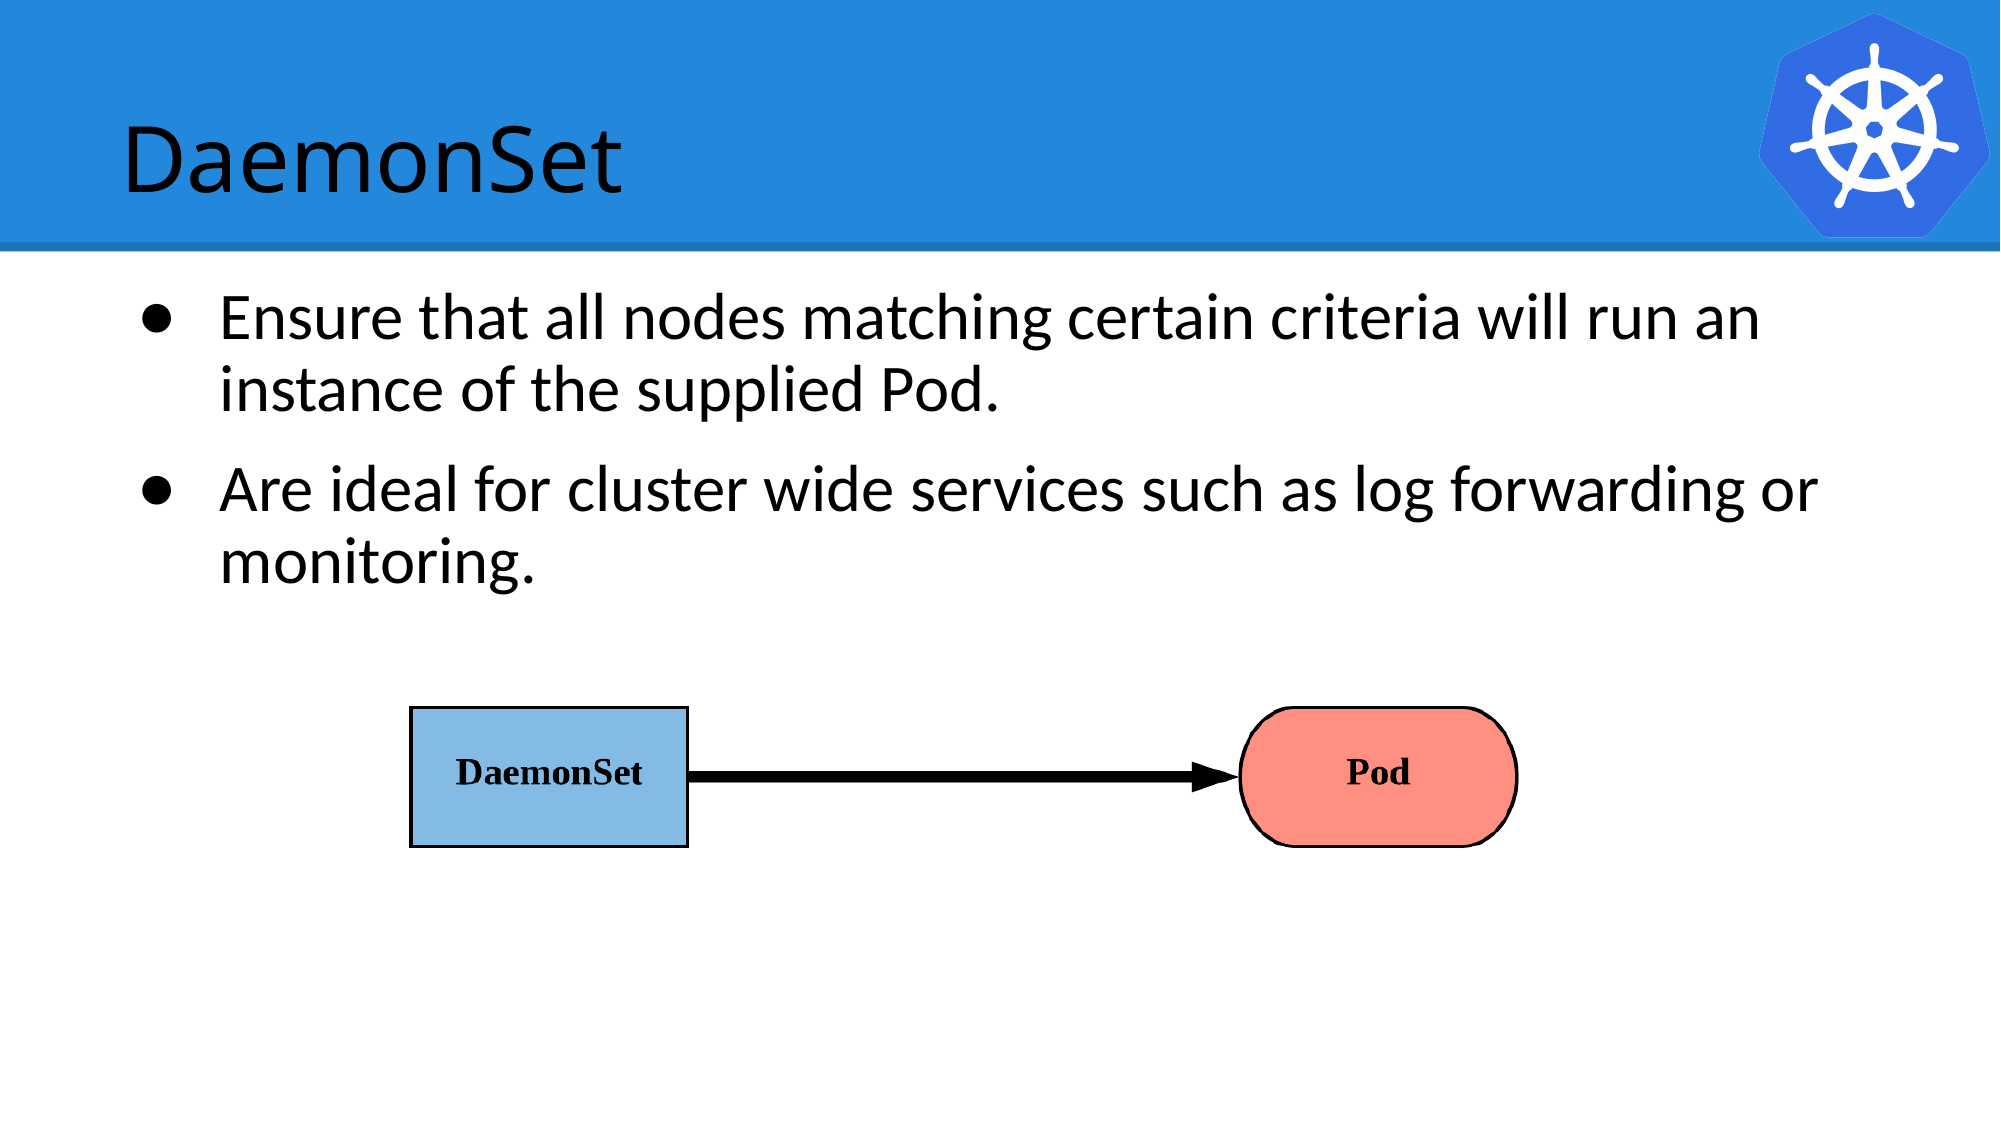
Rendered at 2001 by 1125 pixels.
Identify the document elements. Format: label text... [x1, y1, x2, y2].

picture [373, 669, 1542, 883]
picture [1758, 9, 1991, 242]
title DaemonSet [99, 45, 1900, 233]
list Ensure that all nodes matching certain criteria will run an instance of the supplied Pod. Are ideal for cluster wide services such as log forwarding or monitoring. [99, 262, 1900, 1078]
